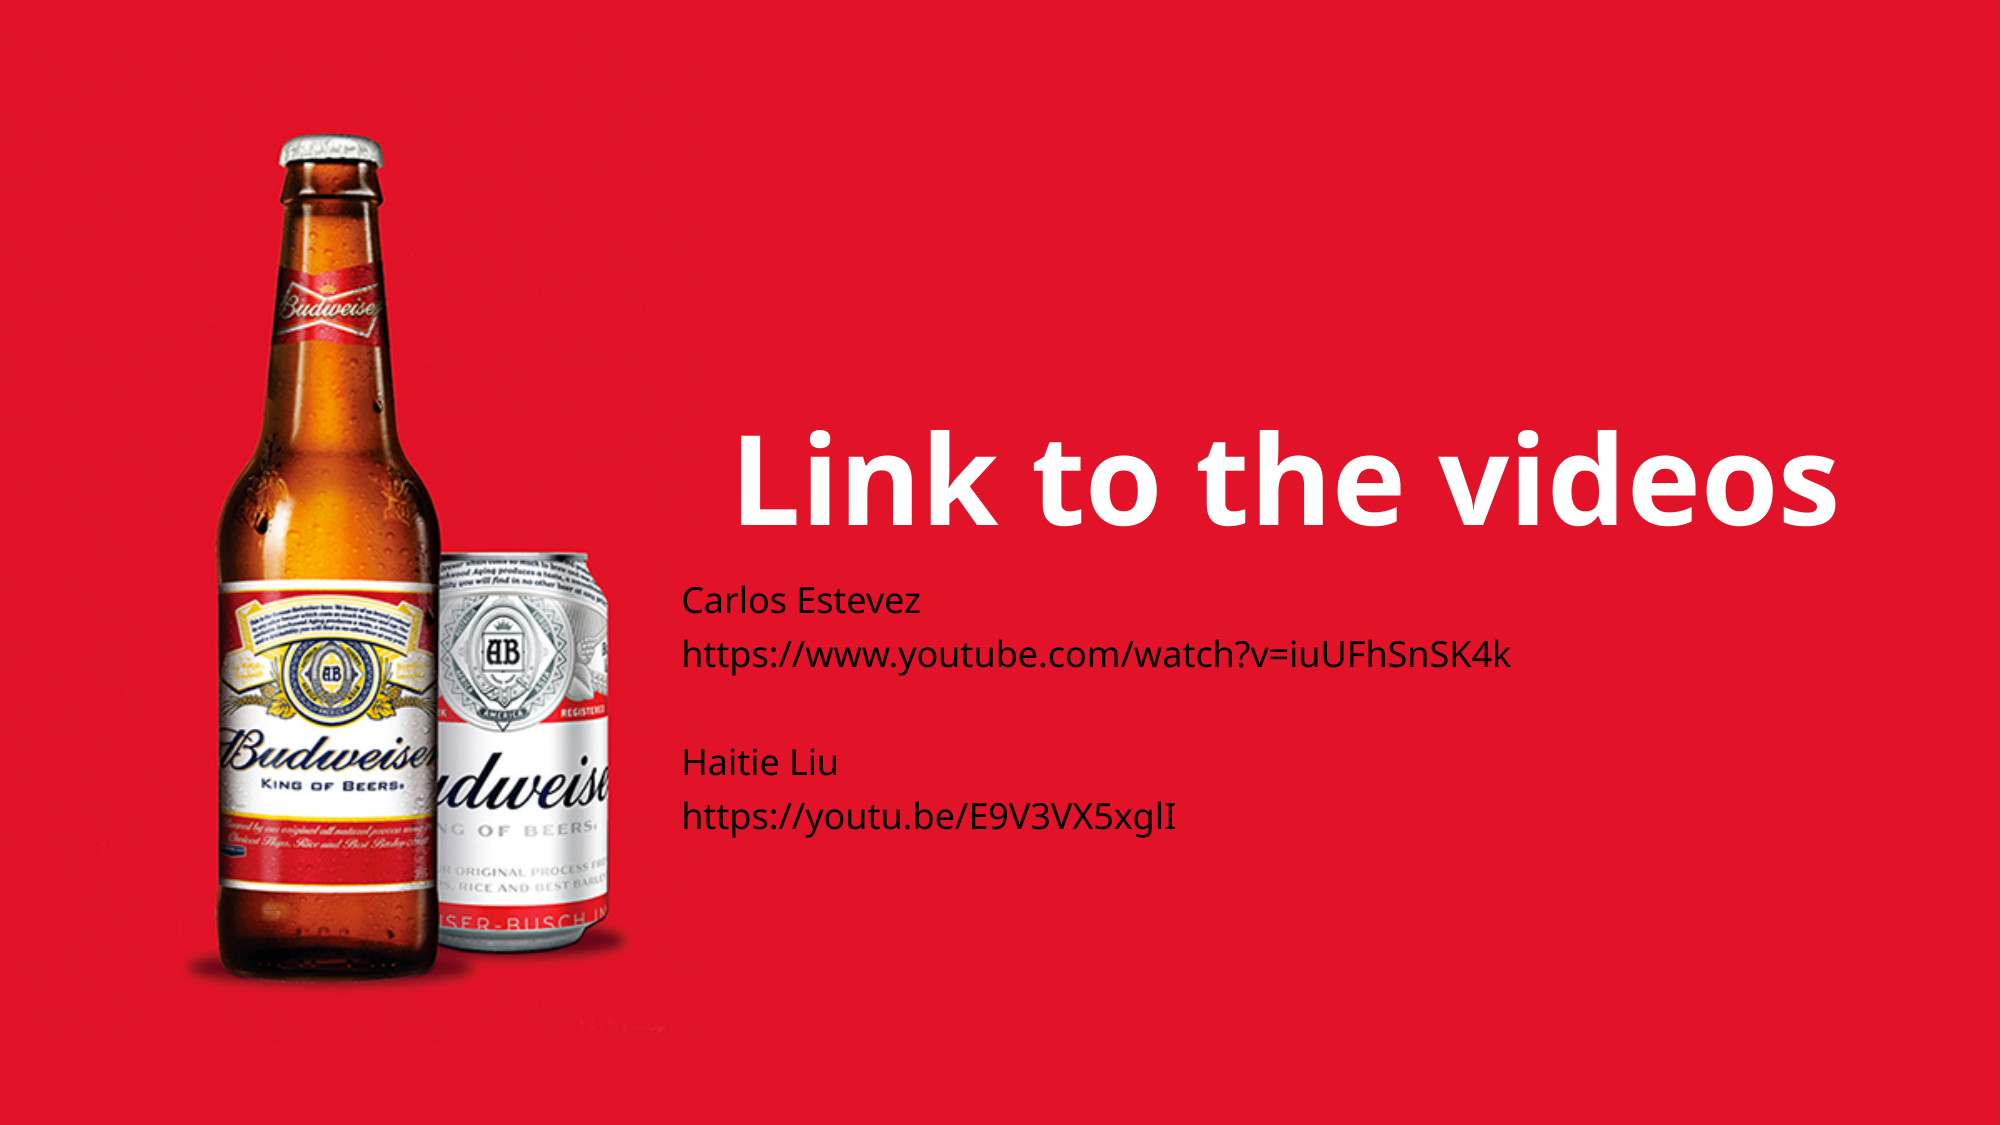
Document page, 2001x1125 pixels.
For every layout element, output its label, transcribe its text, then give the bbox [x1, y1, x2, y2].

title Link to the videos [657, 168, 1915, 561]
picture [0, 0, 2001, 1125]
subtitle Carlos Estevez https://www.youtube.com/watch?v=iuUFhSnSK4k Haitie Liu https://youtu.be/E9V3VX5xglI [657, 575, 1915, 848]
